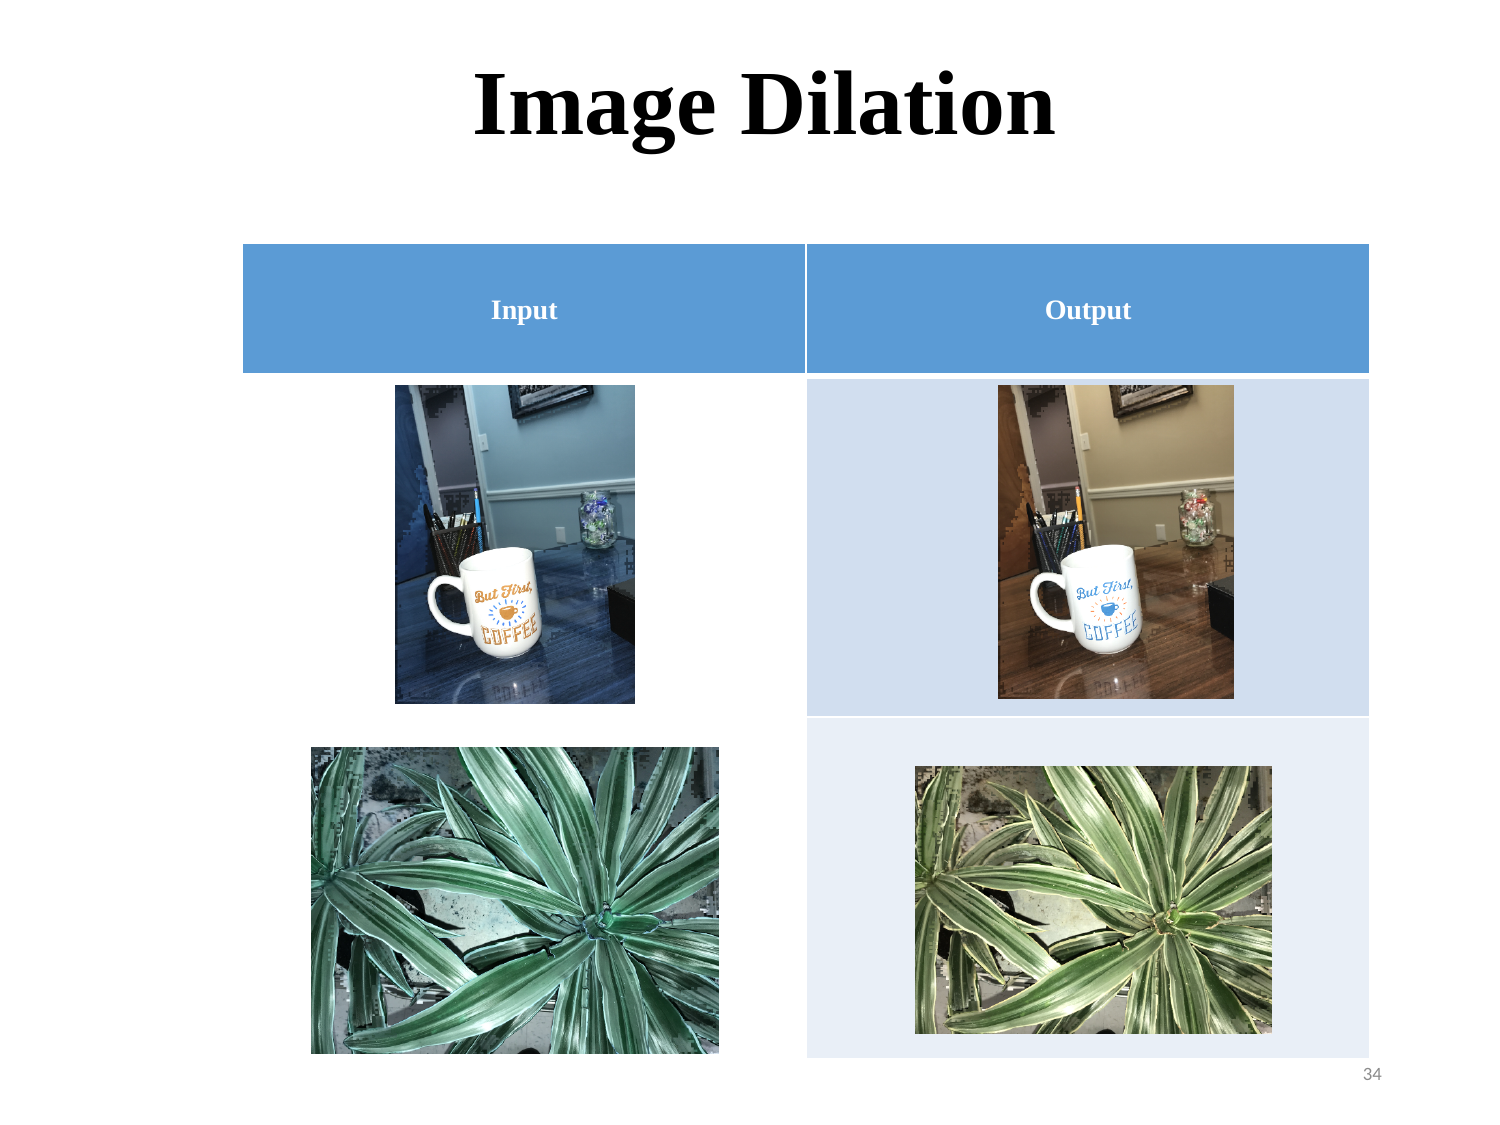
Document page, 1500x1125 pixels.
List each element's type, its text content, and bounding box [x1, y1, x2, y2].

title Image Dilation [29, 0, 1500, 211]
picture [997, 385, 1234, 699]
table_header Input [243, 244, 805, 373]
table_header Output [807, 244, 1369, 373]
table_cell [807, 718, 1369, 1058]
table_cell [243, 379, 805, 716]
picture [915, 766, 1272, 1034]
picture [395, 385, 635, 705]
slide_number 34 [1059, 1042, 1397, 1103]
table_cell [243, 718, 805, 1058]
picture [311, 747, 719, 1054]
table_cell [807, 379, 1369, 716]
